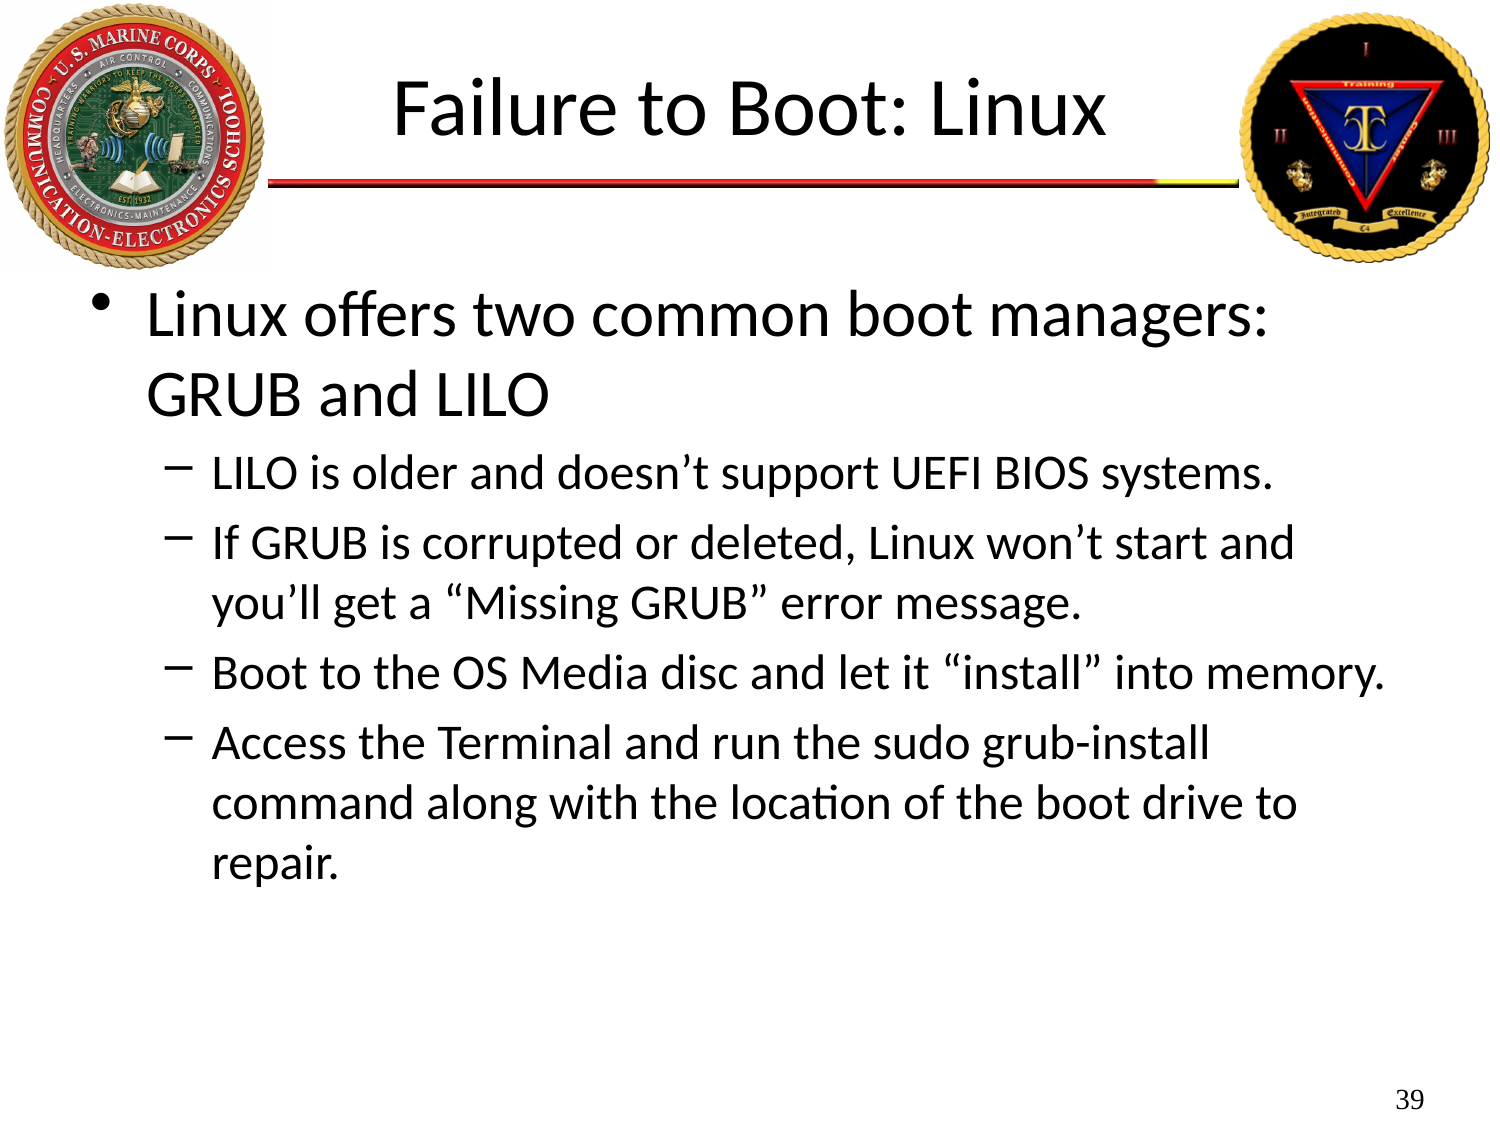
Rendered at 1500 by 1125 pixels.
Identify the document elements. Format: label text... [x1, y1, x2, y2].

list Linux offers two common boot managers: GRUB and LILO LILO is older and doesn’t support UEFI BIOS systems. If GRUB is corrupted or deleted, Linux won’t start and you’ll get a “Missing GRUB” error message. Boot to the OS Media disc and let it “install” into memory. Access the Terminal and run the sudo grub-install command along with the location of the boot drive to repair. [75, 262, 1425, 1005]
title Failure to Boot: Linux [75, 45, 1425, 233]
picture [0, 0, 268, 274]
picture [1239, 12, 1490, 263]
